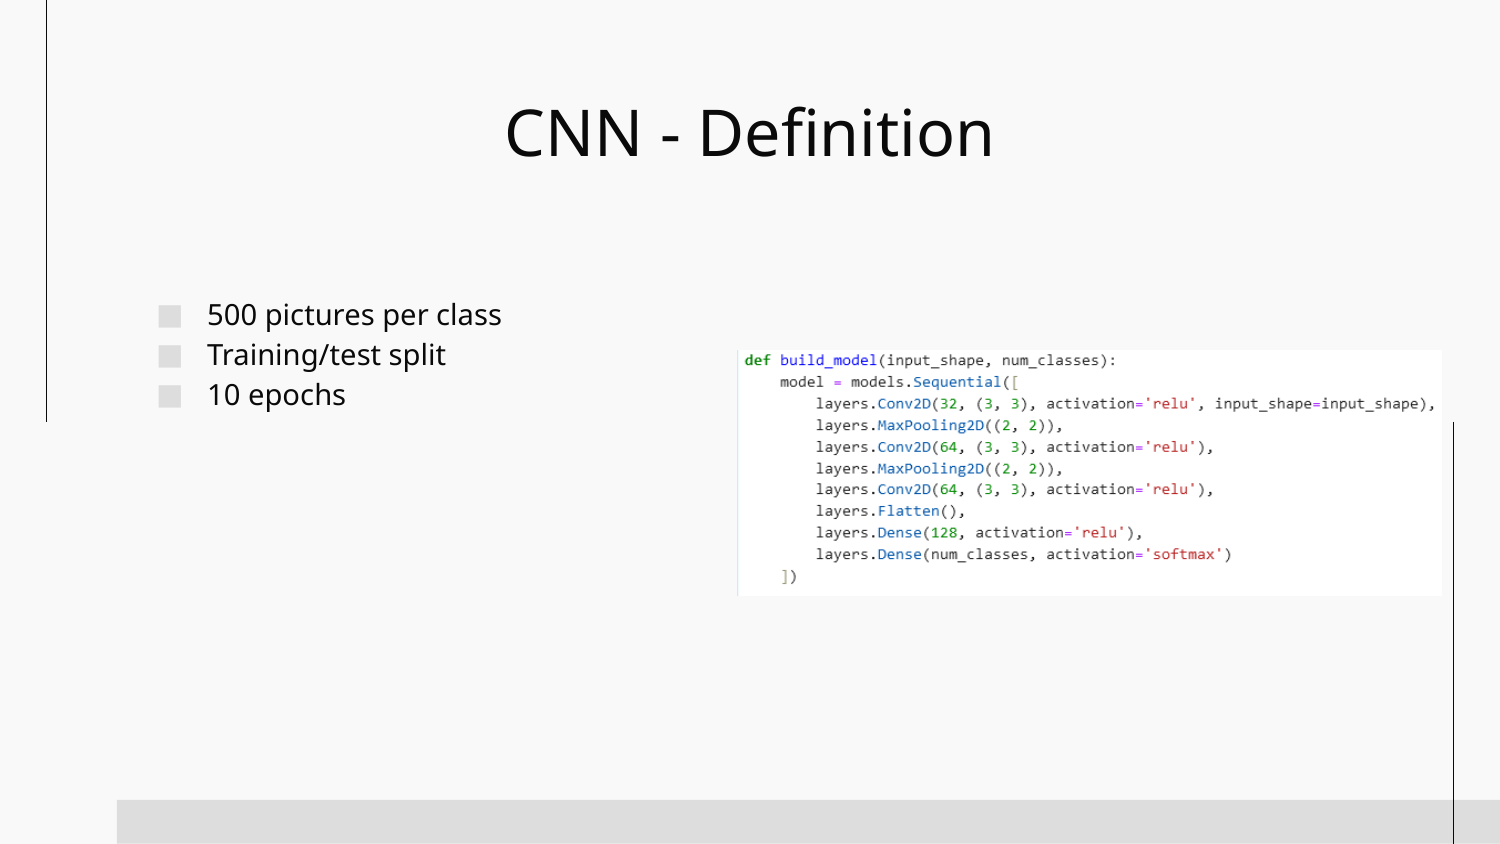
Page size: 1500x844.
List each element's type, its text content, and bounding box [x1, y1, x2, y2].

picture [737, 349, 1443, 596]
title CNN - Definition [116, 77, 1383, 168]
list 500 pictures per class Training/test split 10 epochs [116, 276, 738, 725]
